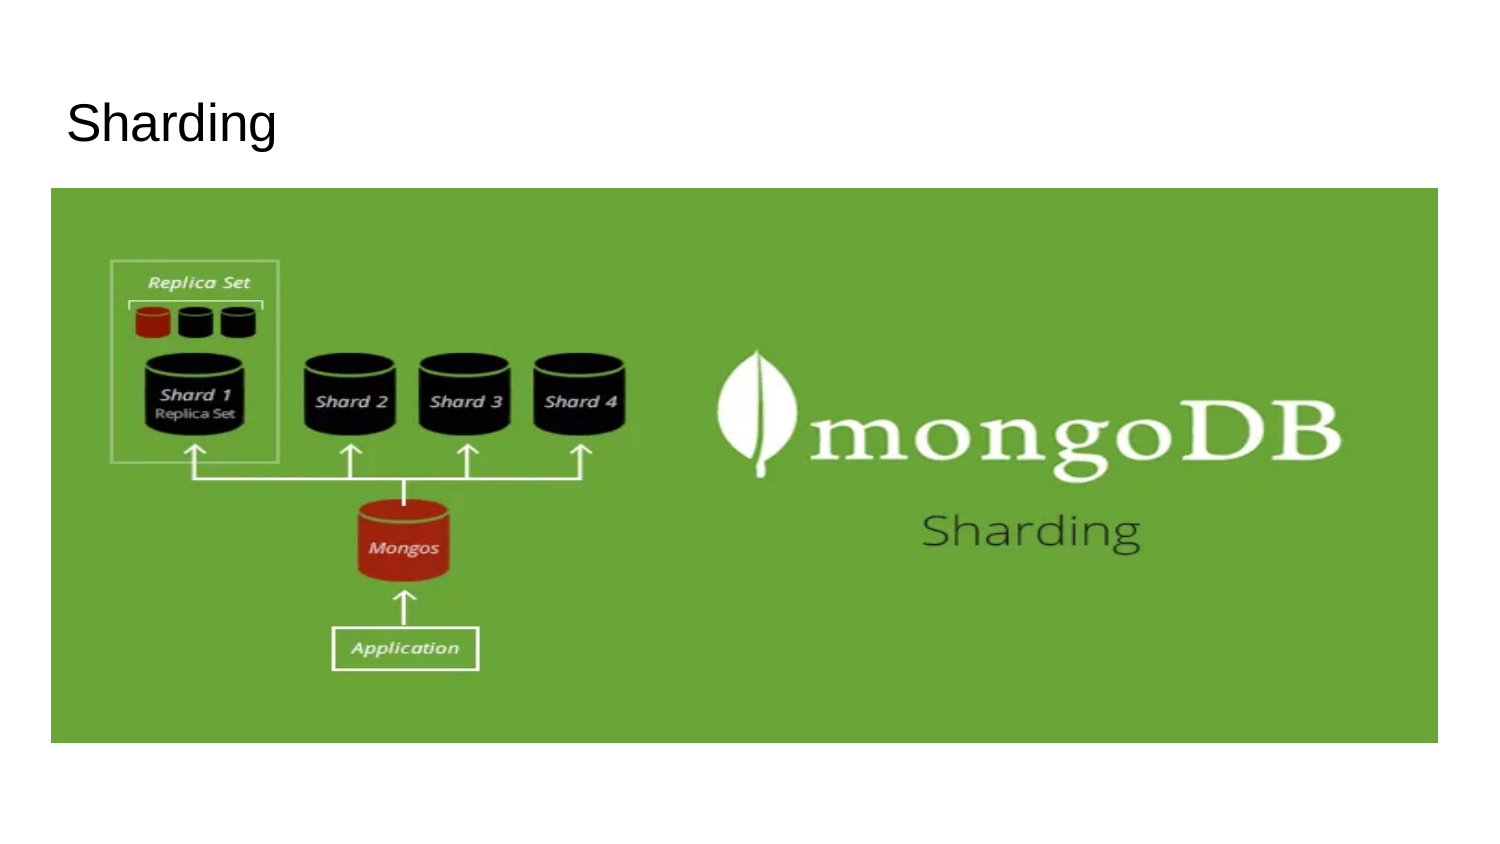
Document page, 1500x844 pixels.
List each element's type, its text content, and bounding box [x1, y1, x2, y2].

title Sharding [51, 72, 1449, 167]
picture [50, 188, 1438, 743]
